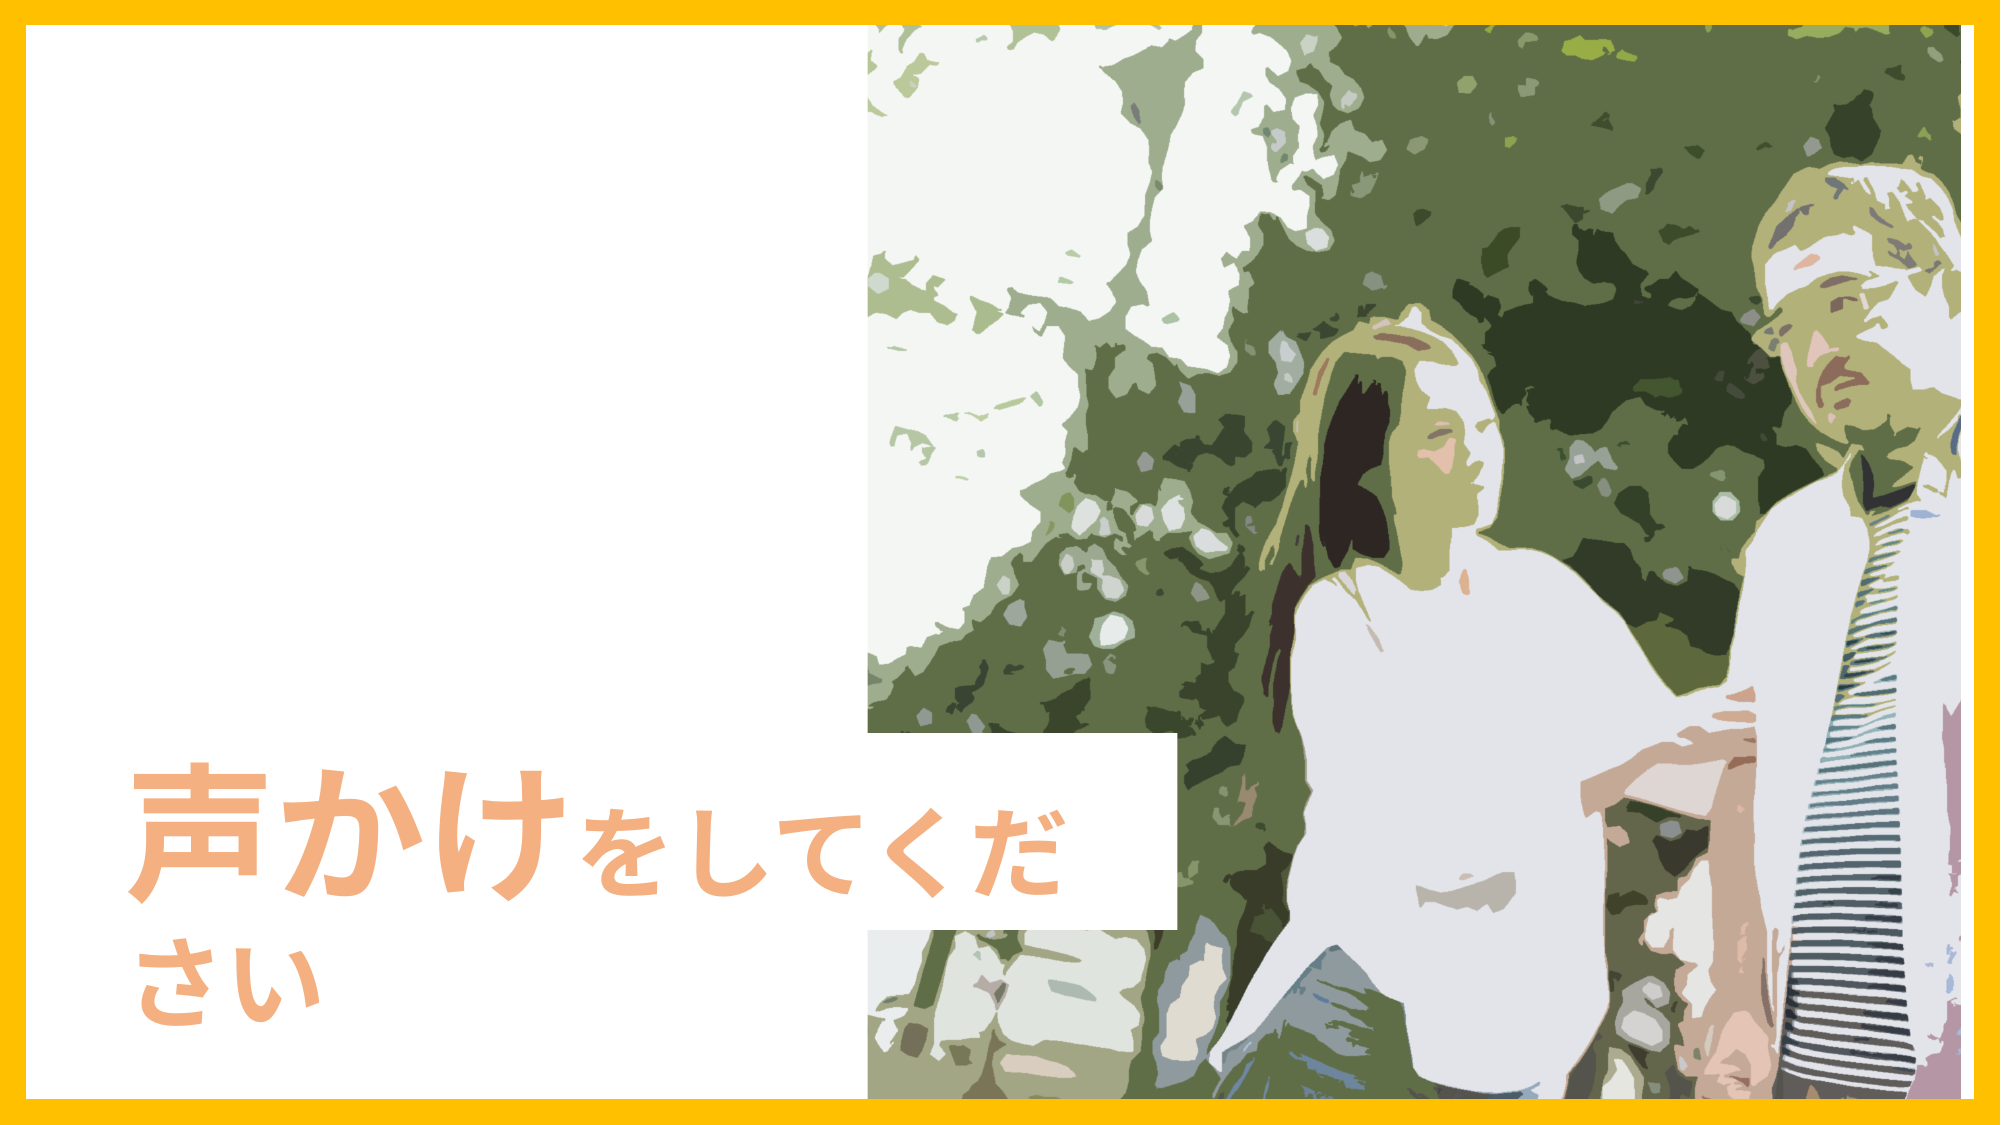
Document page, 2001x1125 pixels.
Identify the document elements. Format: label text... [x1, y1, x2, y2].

picture [867, 11, 1962, 1108]
text_box [0, 0, 2000, 1125]
text_box 声かけをしてください [110, 733, 862, 930]
